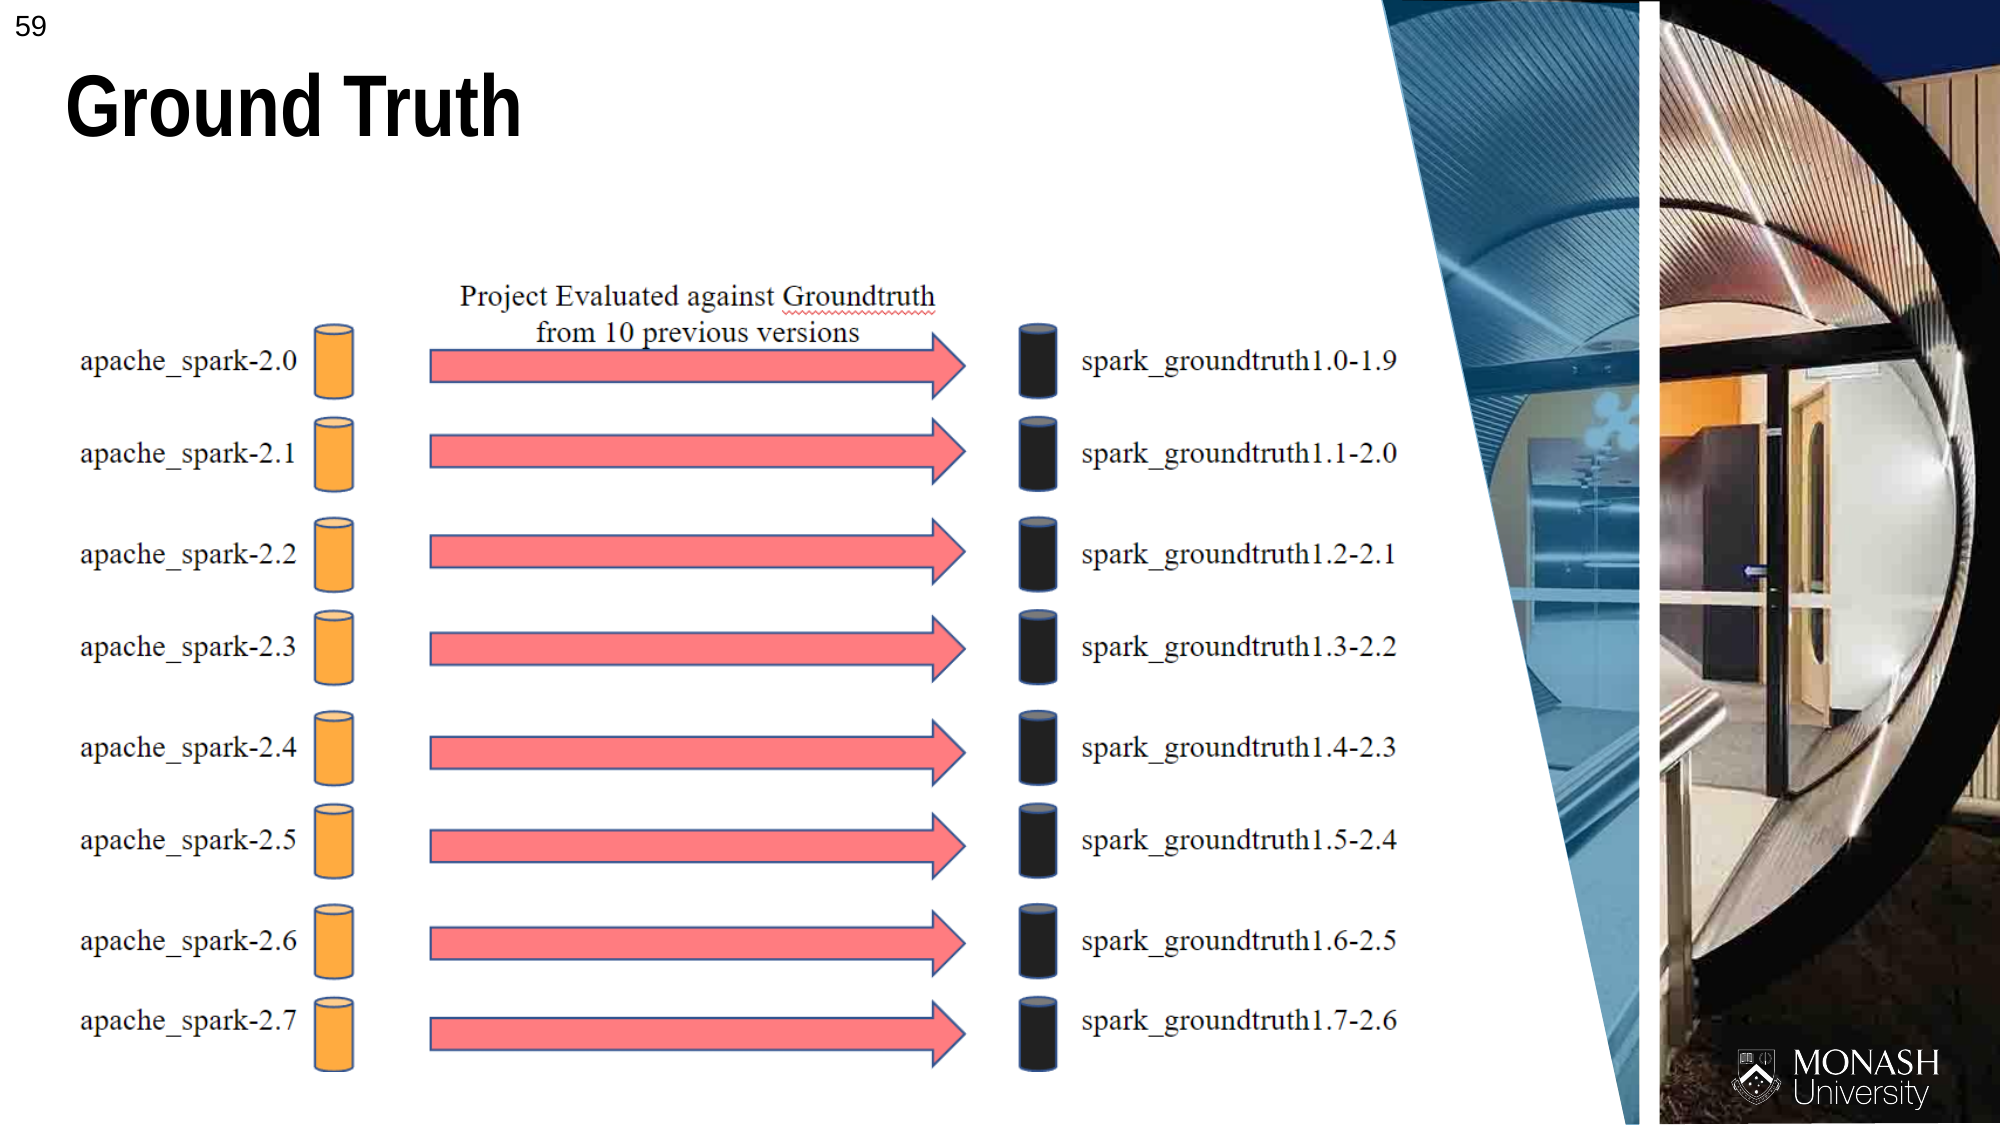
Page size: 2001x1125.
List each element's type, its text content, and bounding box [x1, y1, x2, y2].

list Ground Truth [50, 53, 1273, 175]
picture [20, 204, 1419, 1072]
picture [1383, 0, 2001, 1125]
